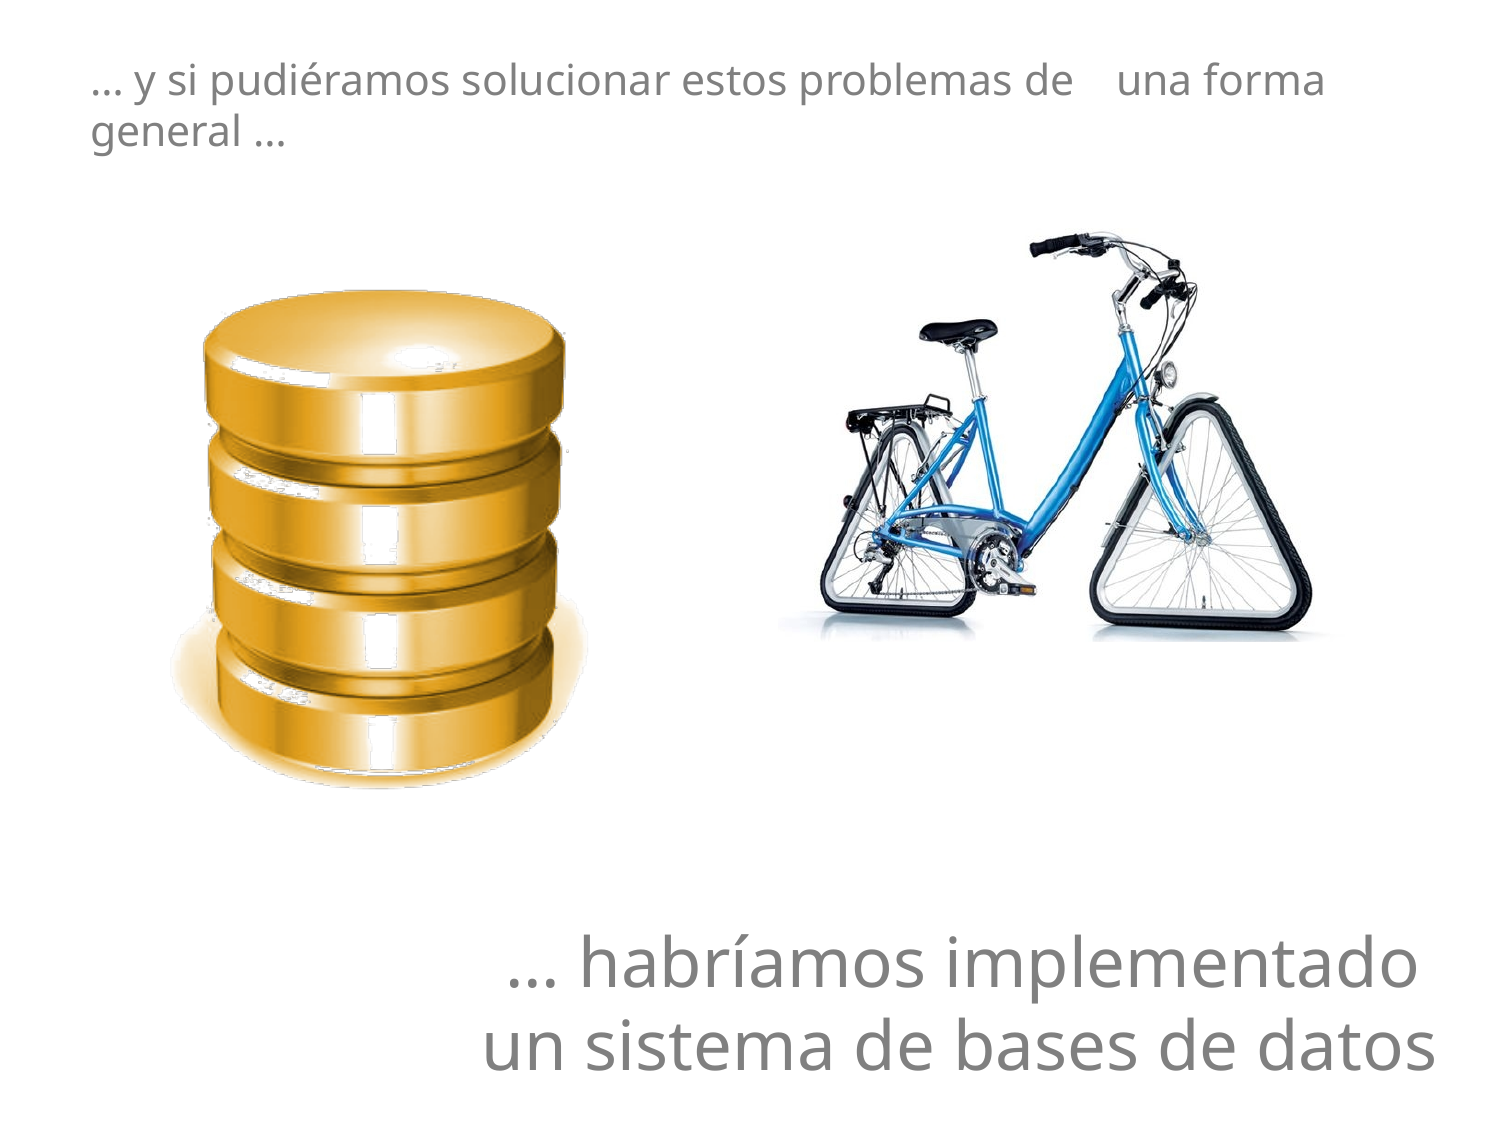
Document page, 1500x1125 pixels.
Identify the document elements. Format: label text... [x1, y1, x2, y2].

text_box … habríamos implementado un sistema de bases de datos [103, 910, 1454, 1093]
list [75, 200, 1425, 1005]
title … y si pudiéramos solucionar estos problemas de una forma general … [75, 45, 1425, 163]
picture [103, 258, 667, 820]
picture [778, 224, 1348, 642]
